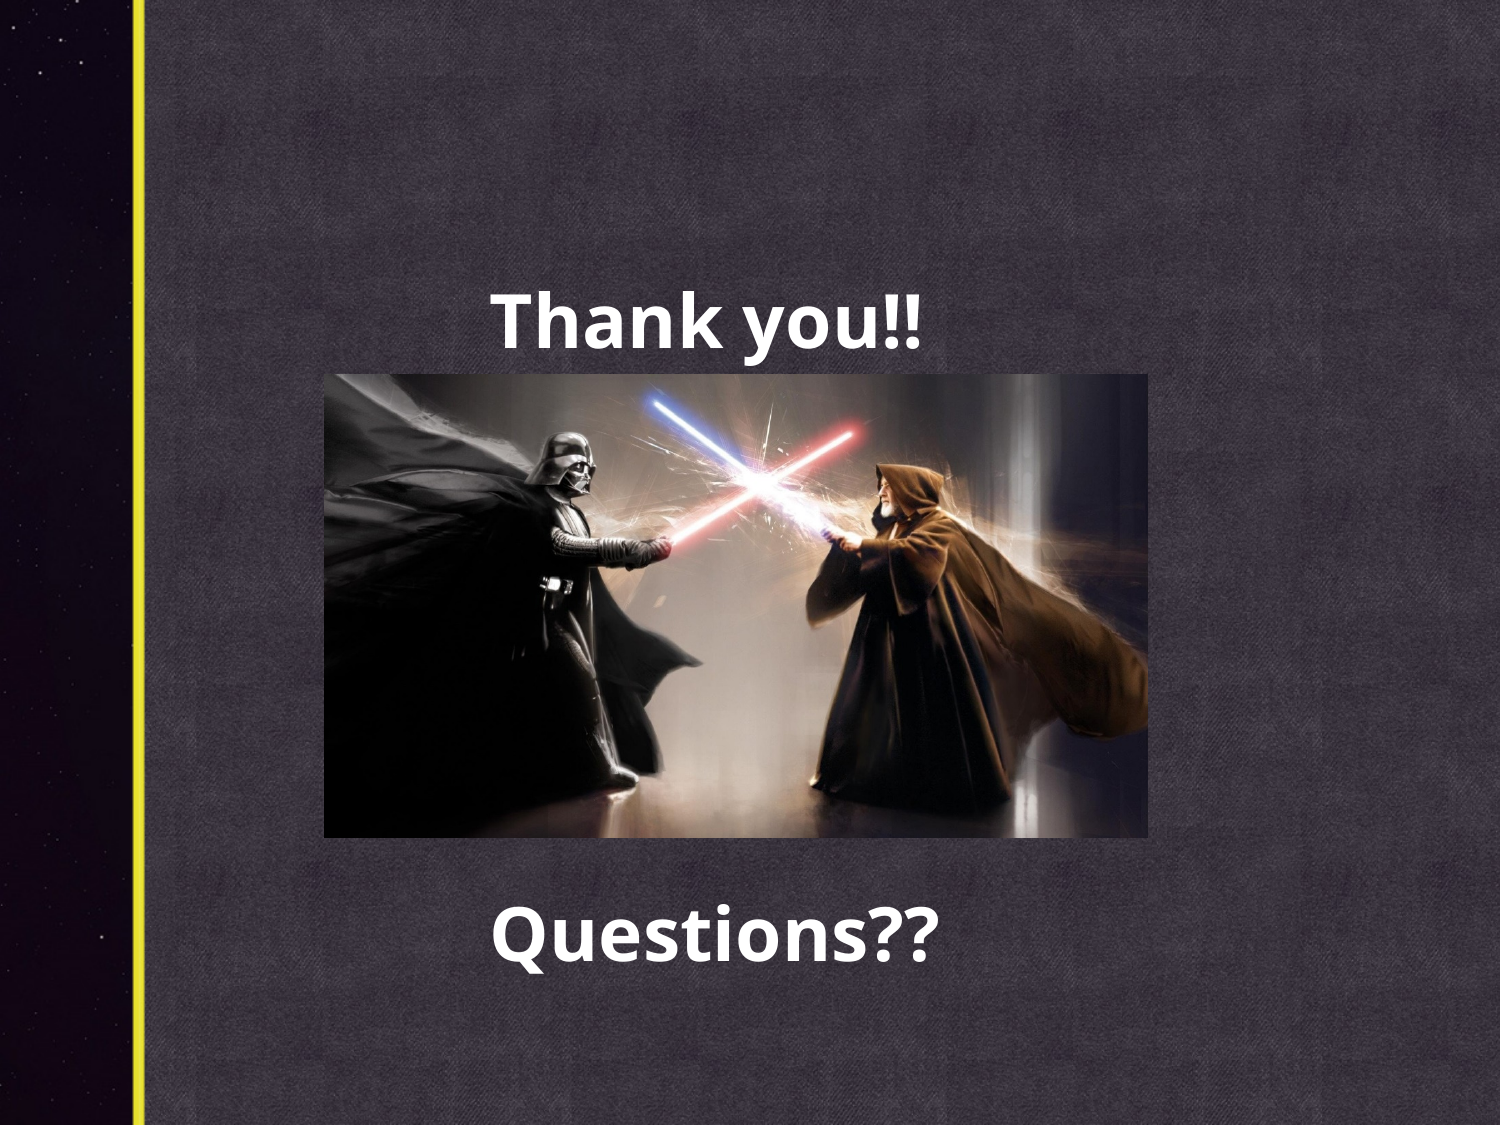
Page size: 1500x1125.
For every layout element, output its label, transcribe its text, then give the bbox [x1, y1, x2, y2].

title Thank you!! [474, 224, 1500, 413]
text_box Questions?? [474, 837, 1500, 1025]
picture [0, 0, 1500, 1125]
